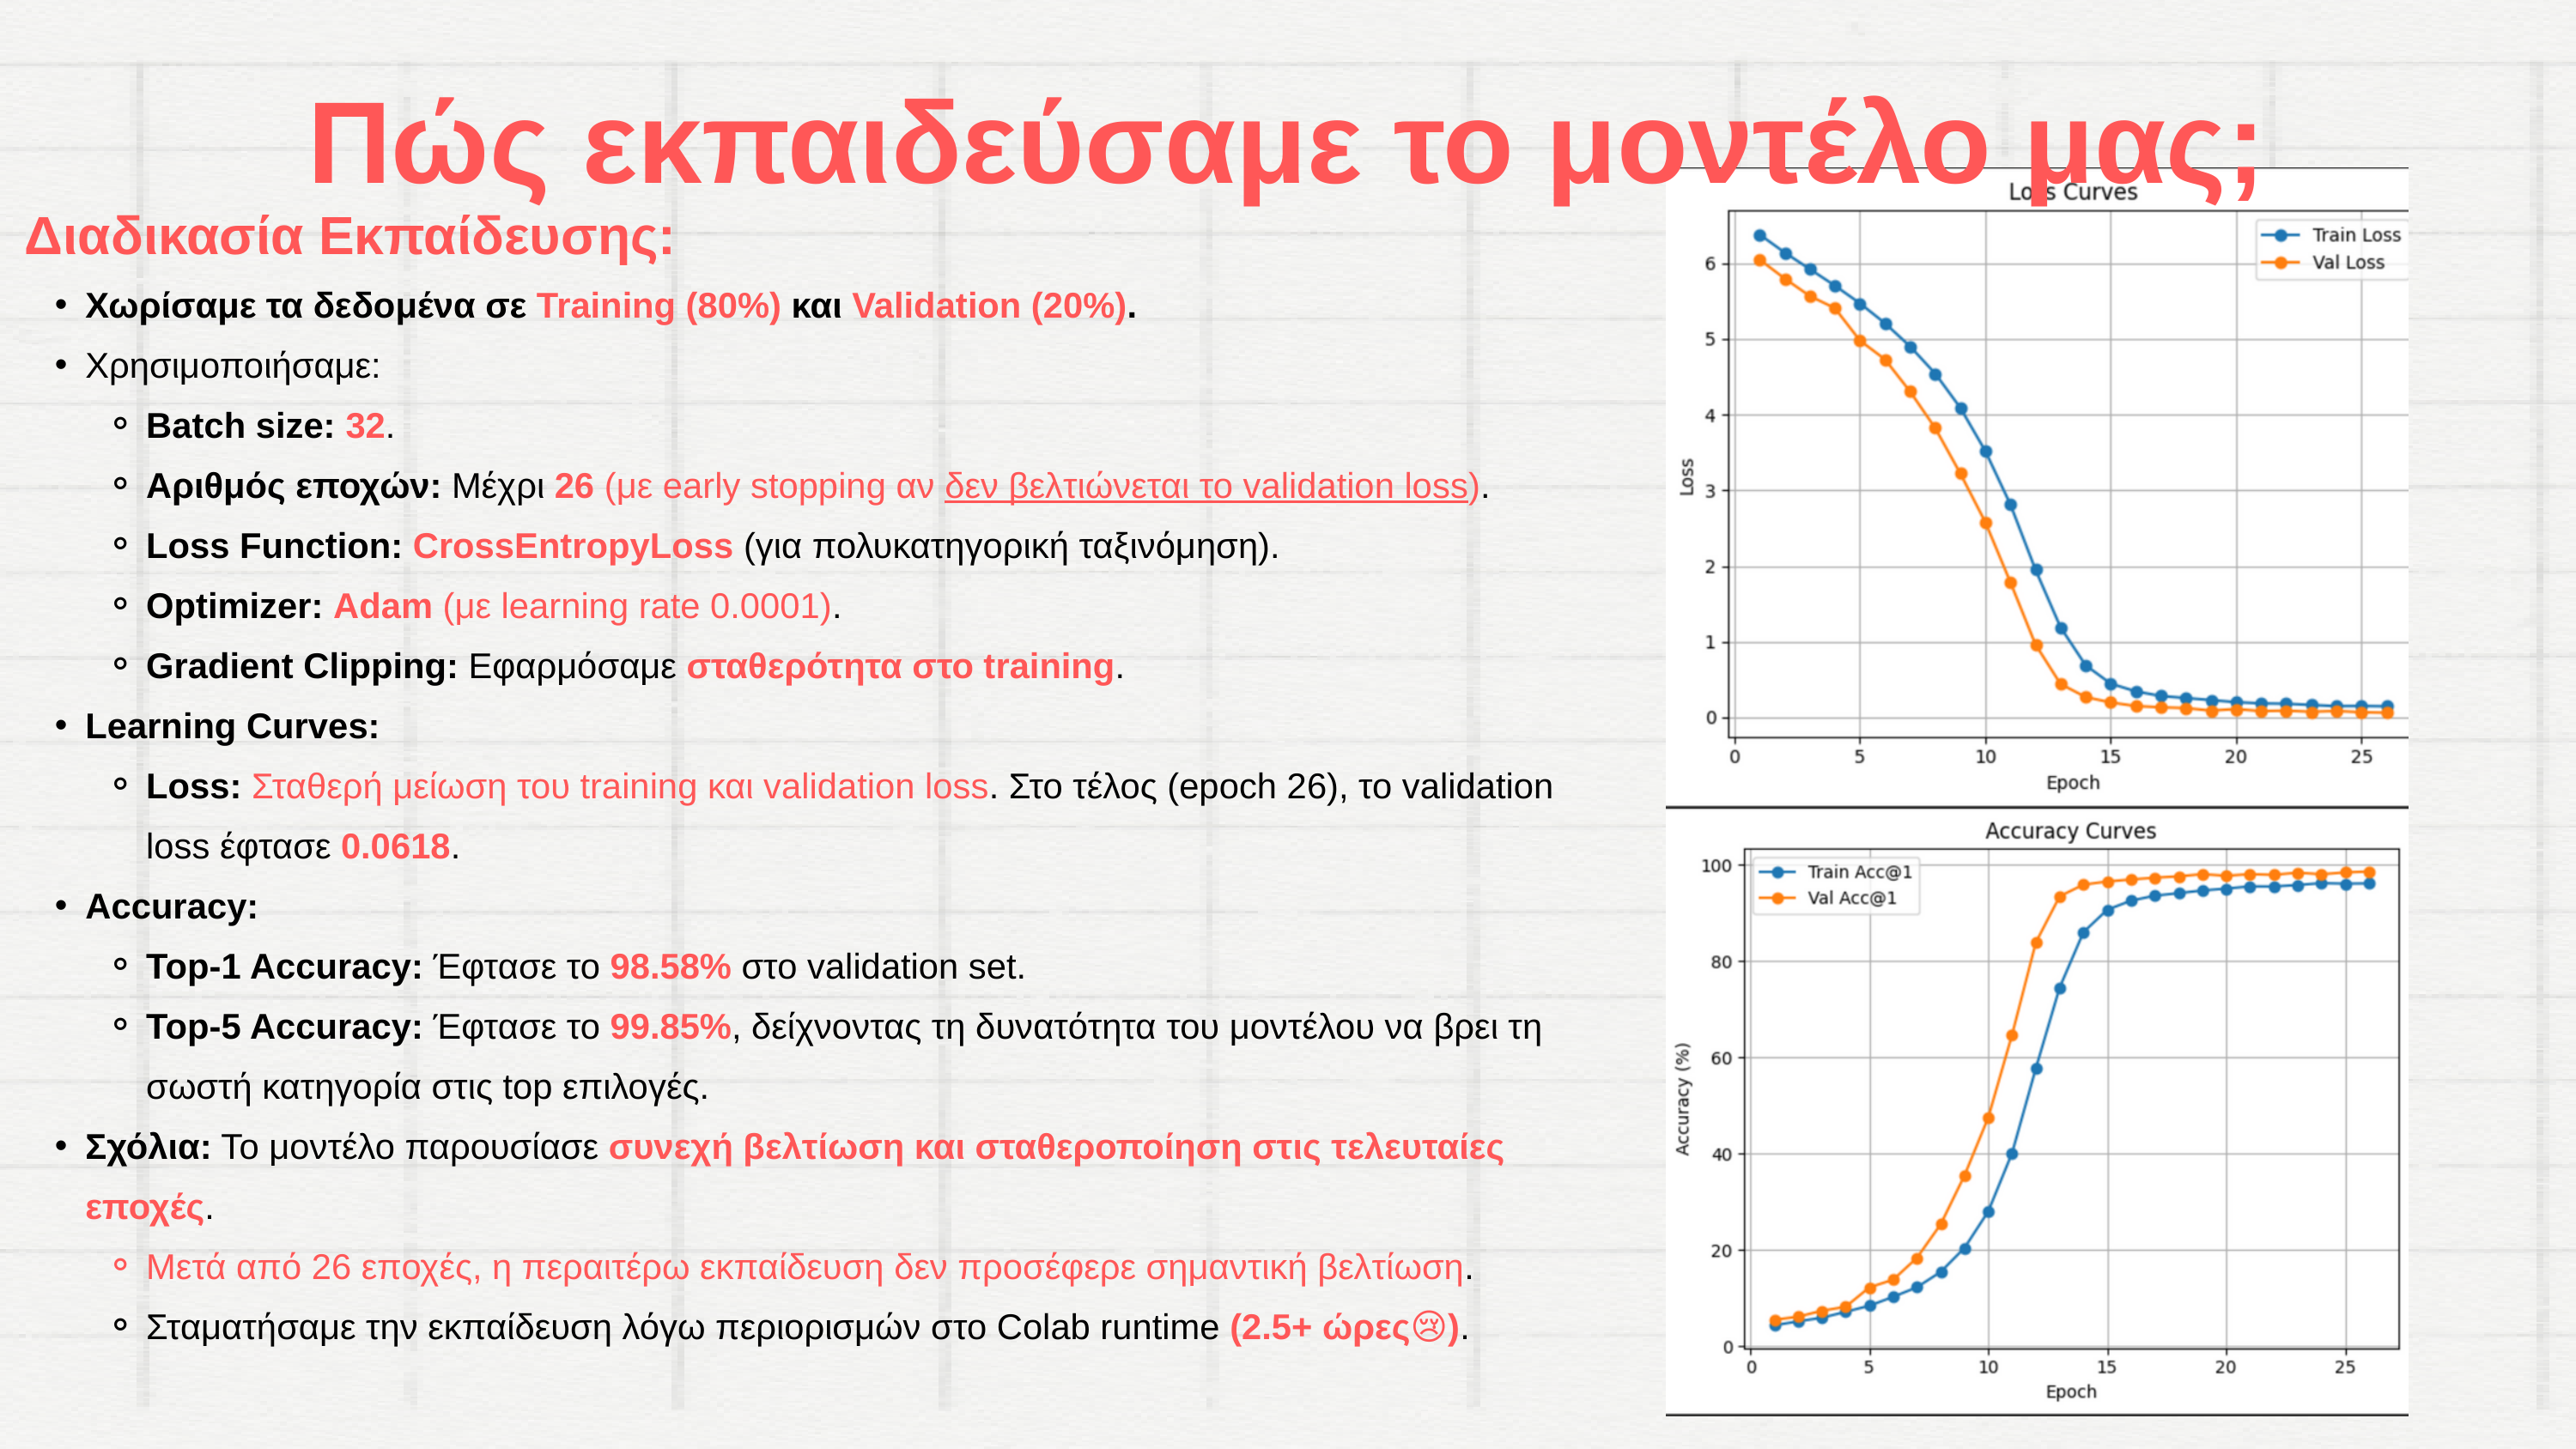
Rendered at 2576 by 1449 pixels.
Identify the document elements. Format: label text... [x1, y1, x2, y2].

text_box Διαδικασία Εκπαίδευσης: Χωρίσαμε τα δεδομένα σε Training (80%) και Validation (20%). Χρησιμοποιήσαμε: Batch size: 32. Αριθμός εποχών: Μέχρι 26 (με early stopping αν δεν βελτιώνεται το validation loss). Loss Function: CrossEntropyLoss (για πολυκατηγορική ταξινόμηση). Optimizer: Adam (με learning rate 0.0001). Gradient Clipping: Εφαρμόσαμε σταθερότητα στο training. Learning Curves: Loss: Σταθερή μείωση του training και validation loss. Στο τέλος (epoch 26), το validation loss έφτασε 0.0618. Accuracy: Top-1 Accuracy: Έφτασε το 98.58% στο validation set. Top-5 Accuracy: Έφτασε το 99.85%, δείχνοντας τη δυνατότητα του μοντέλου να βρει τη σωστή κατηγορία στις top επιλογές. Σχόλια: Το μοντέλο παρουσίασε συνεχή βελτίωση και σταθεροποίηση στις τελευταίες εποχές. Μετά από 26 εποχές, η περαιτέρω εκπαίδευση δεν προσέφερε σημαντική βελτίωση. Σταματήσαμε την εκπαίδευση λόγω περιορισμών στο Colab runtime (2.5+ ώρες😢). [24, 175, 1578, 1449]
text_box [1666, 167, 2409, 808]
text_box Πώς εκπαιδεύσαμε το μοντέλο μας; [265, 11, 2311, 207]
text_box [1666, 808, 2409, 1416]
text_box [0, 0, 2576, 1449]
